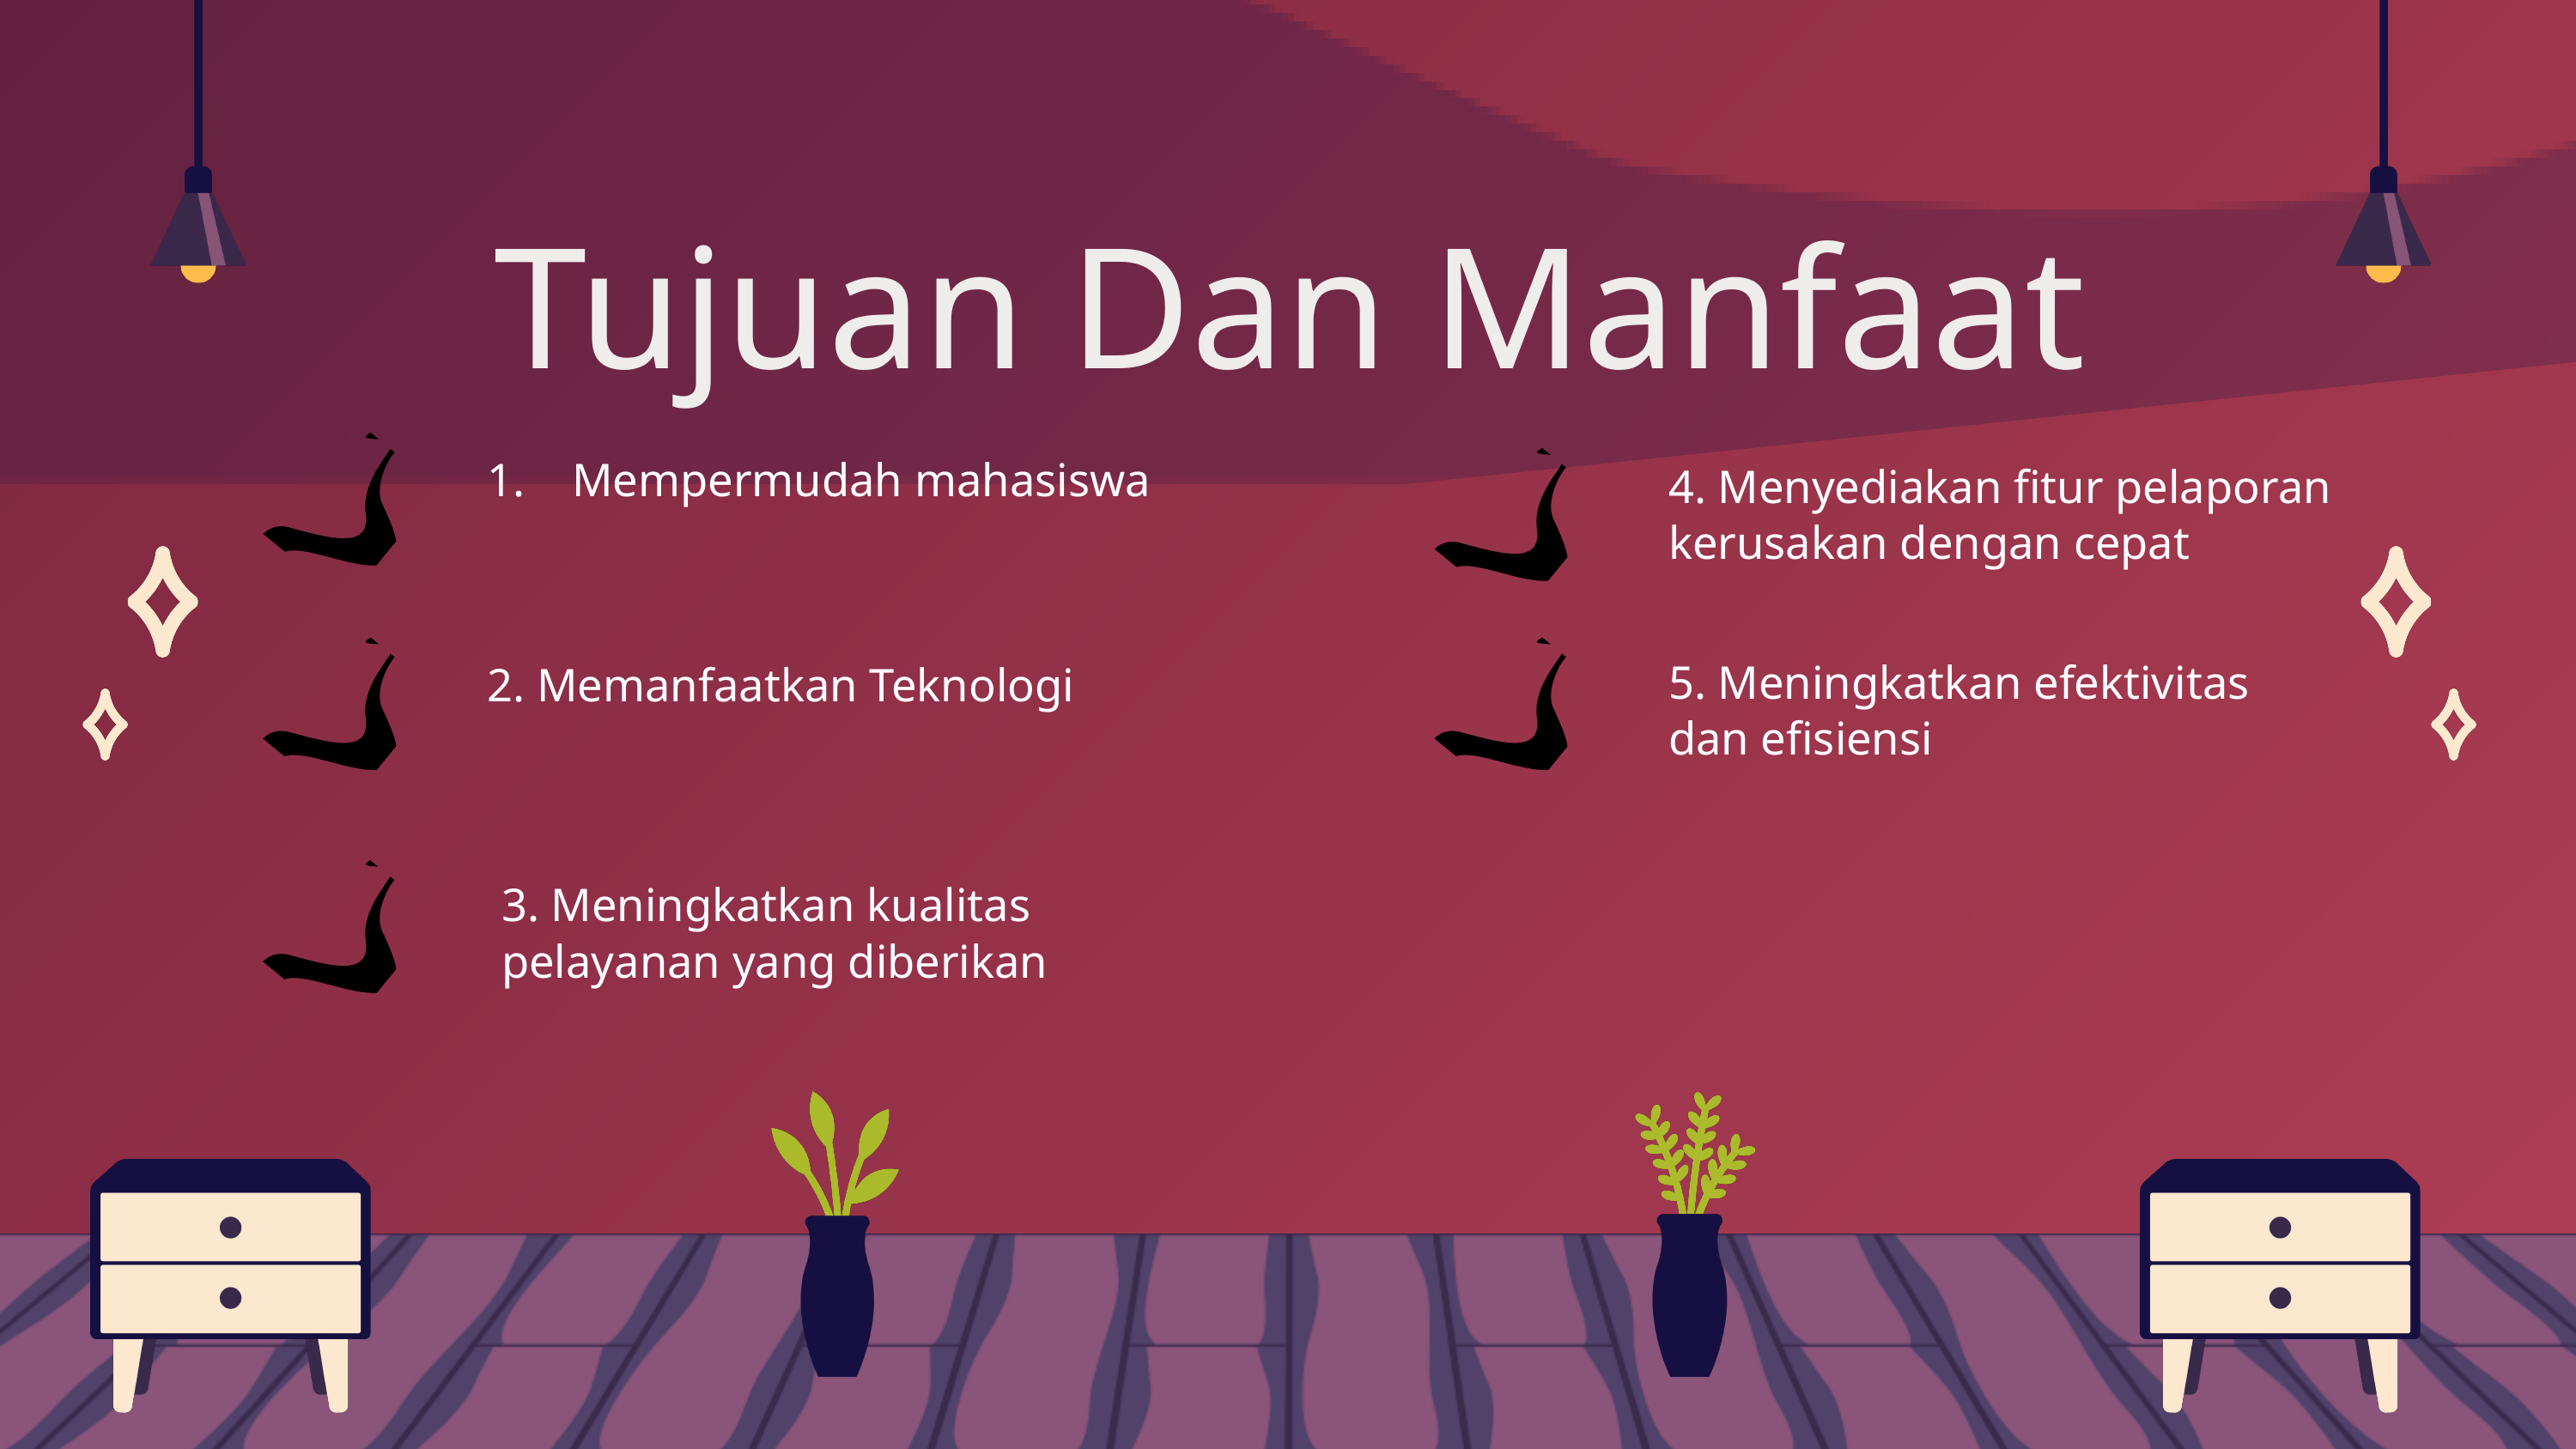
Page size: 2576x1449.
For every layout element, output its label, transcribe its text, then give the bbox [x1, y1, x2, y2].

text_box 4. Menyediakan fitur pelaporan kerusakan dengan cepat [1668, 456, 2336, 625]
text_box [0, 0, 2576, 630]
text_box 2. Memanfaatkan Teknologi [487, 654, 1128, 767]
text_box [1417, 611, 1611, 807]
text_box 1. Mempermudah mahasiswa [487, 449, 1155, 563]
text_box [82, 688, 128, 761]
text_box [2336, 0, 2432, 283]
text_box [150, 0, 246, 283]
text_box [1417, 421, 1611, 617]
text_box Tujuan Dan Manfaat [370, 192, 2211, 403]
text_box [2360, 546, 2432, 658]
text_box [2431, 688, 2476, 761]
text_box [2140, 1159, 2421, 1413]
text_box 5. Meningkatkan efektivitas dan efisiensi [1668, 652, 2336, 821]
text_box 3. Meningkatkan kualitas pelayanan yang diberikan [501, 874, 1155, 987]
text_box [771, 1091, 899, 1377]
text_box [127, 546, 198, 658]
text_box [0, 1234, 2576, 1449]
text_box [1634, 1091, 1756, 1377]
text_box [246, 834, 440, 1030]
text_box [246, 611, 440, 807]
text_box [246, 406, 440, 603]
text_box [90, 1159, 371, 1413]
